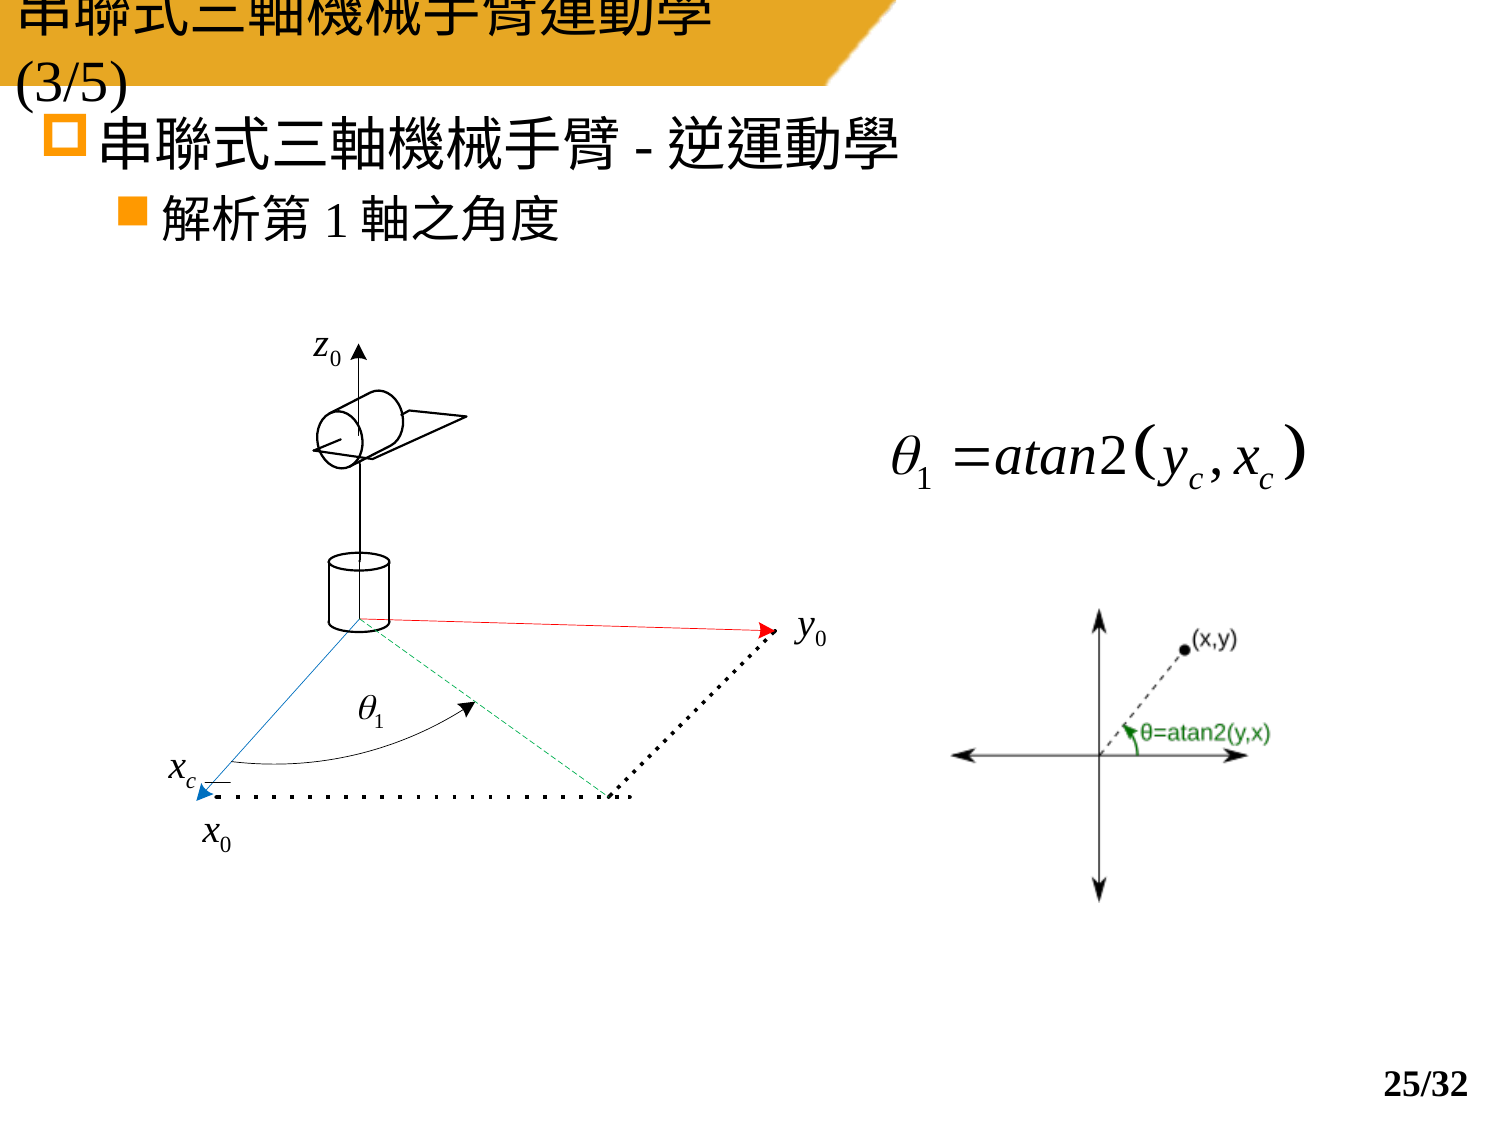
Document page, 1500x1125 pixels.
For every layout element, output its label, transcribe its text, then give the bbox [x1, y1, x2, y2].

picture [949, 608, 1294, 903]
title 串聯式三軸機械手臂運動學(3/5) [0, 1, 897, 86]
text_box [155, 311, 1138, 1033]
slide_number 24/32 [1352, 1036, 1500, 1125]
list 串聯式三軸機械手臂-逆運動學 解析第1軸之角度 [24, 99, 1463, 1074]
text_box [1142, 412, 1313, 509]
